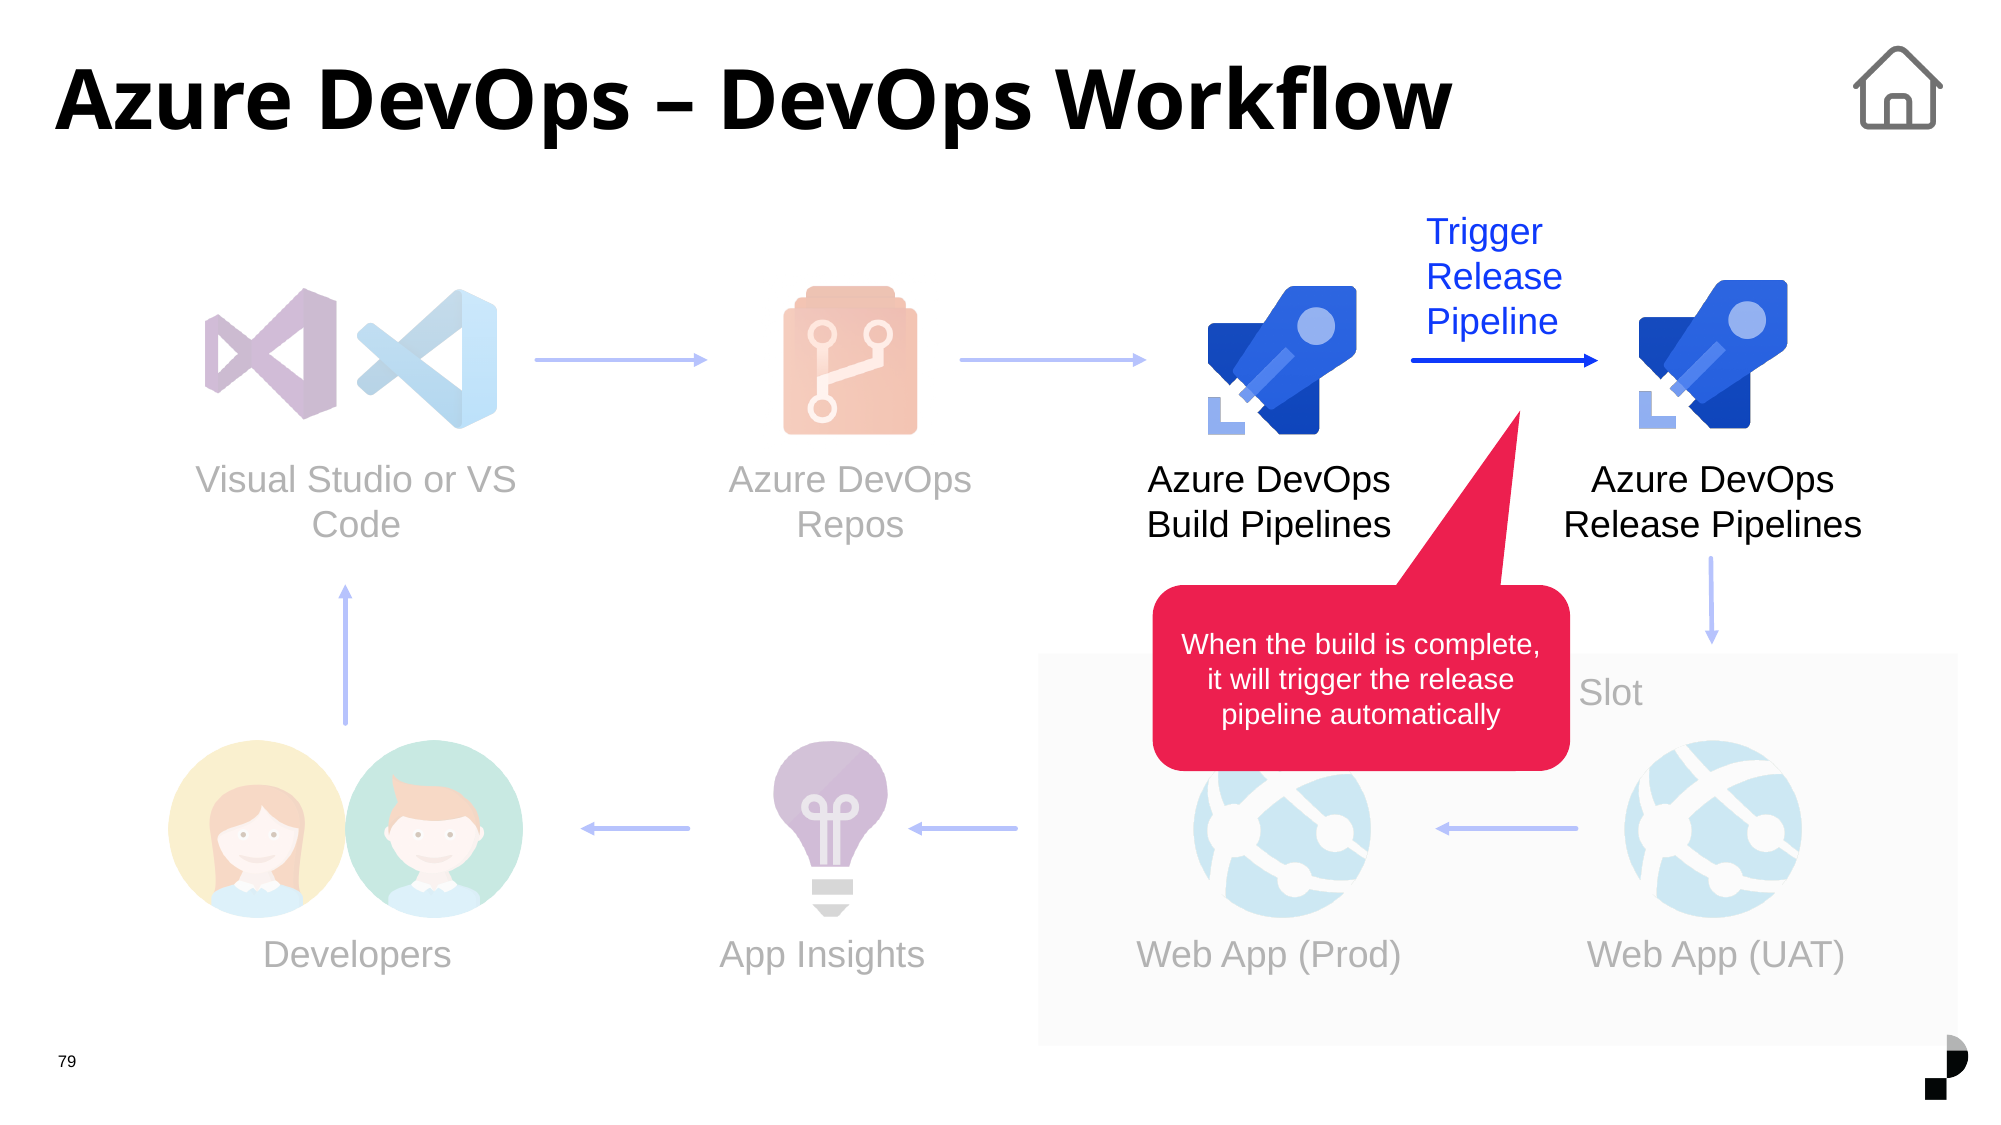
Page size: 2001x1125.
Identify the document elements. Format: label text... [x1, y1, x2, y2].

picture [761, 271, 939, 449]
slide_number 79 [56, 1052, 77, 1071]
picture [1853, 43, 1943, 132]
picture [1192, 740, 1371, 918]
picture [1624, 740, 1802, 918]
text_box When the build is complete, it will trigger the release pipeline automatically [1151, 409, 1572, 773]
picture [357, 289, 497, 429]
picture [198, 281, 343, 426]
text_box Trigger Release Pipeline [1426, 206, 1680, 342]
picture [1920, 1028, 1972, 1106]
list Azure DevOps – DevOps Workflow [55, 57, 1943, 149]
picture [168, 740, 523, 918]
text_box Azure DevOps Build Pipelines [1148, 454, 1458, 545]
text_box Azure DevOps Release Pipelines [1524, 454, 1901, 545]
picture [661, 740, 999, 918]
text_box [71, 202, 1148, 555]
picture [1192, 271, 1371, 449]
text_box [30, 545, 1973, 1052]
picture [1624, 265, 1802, 443]
